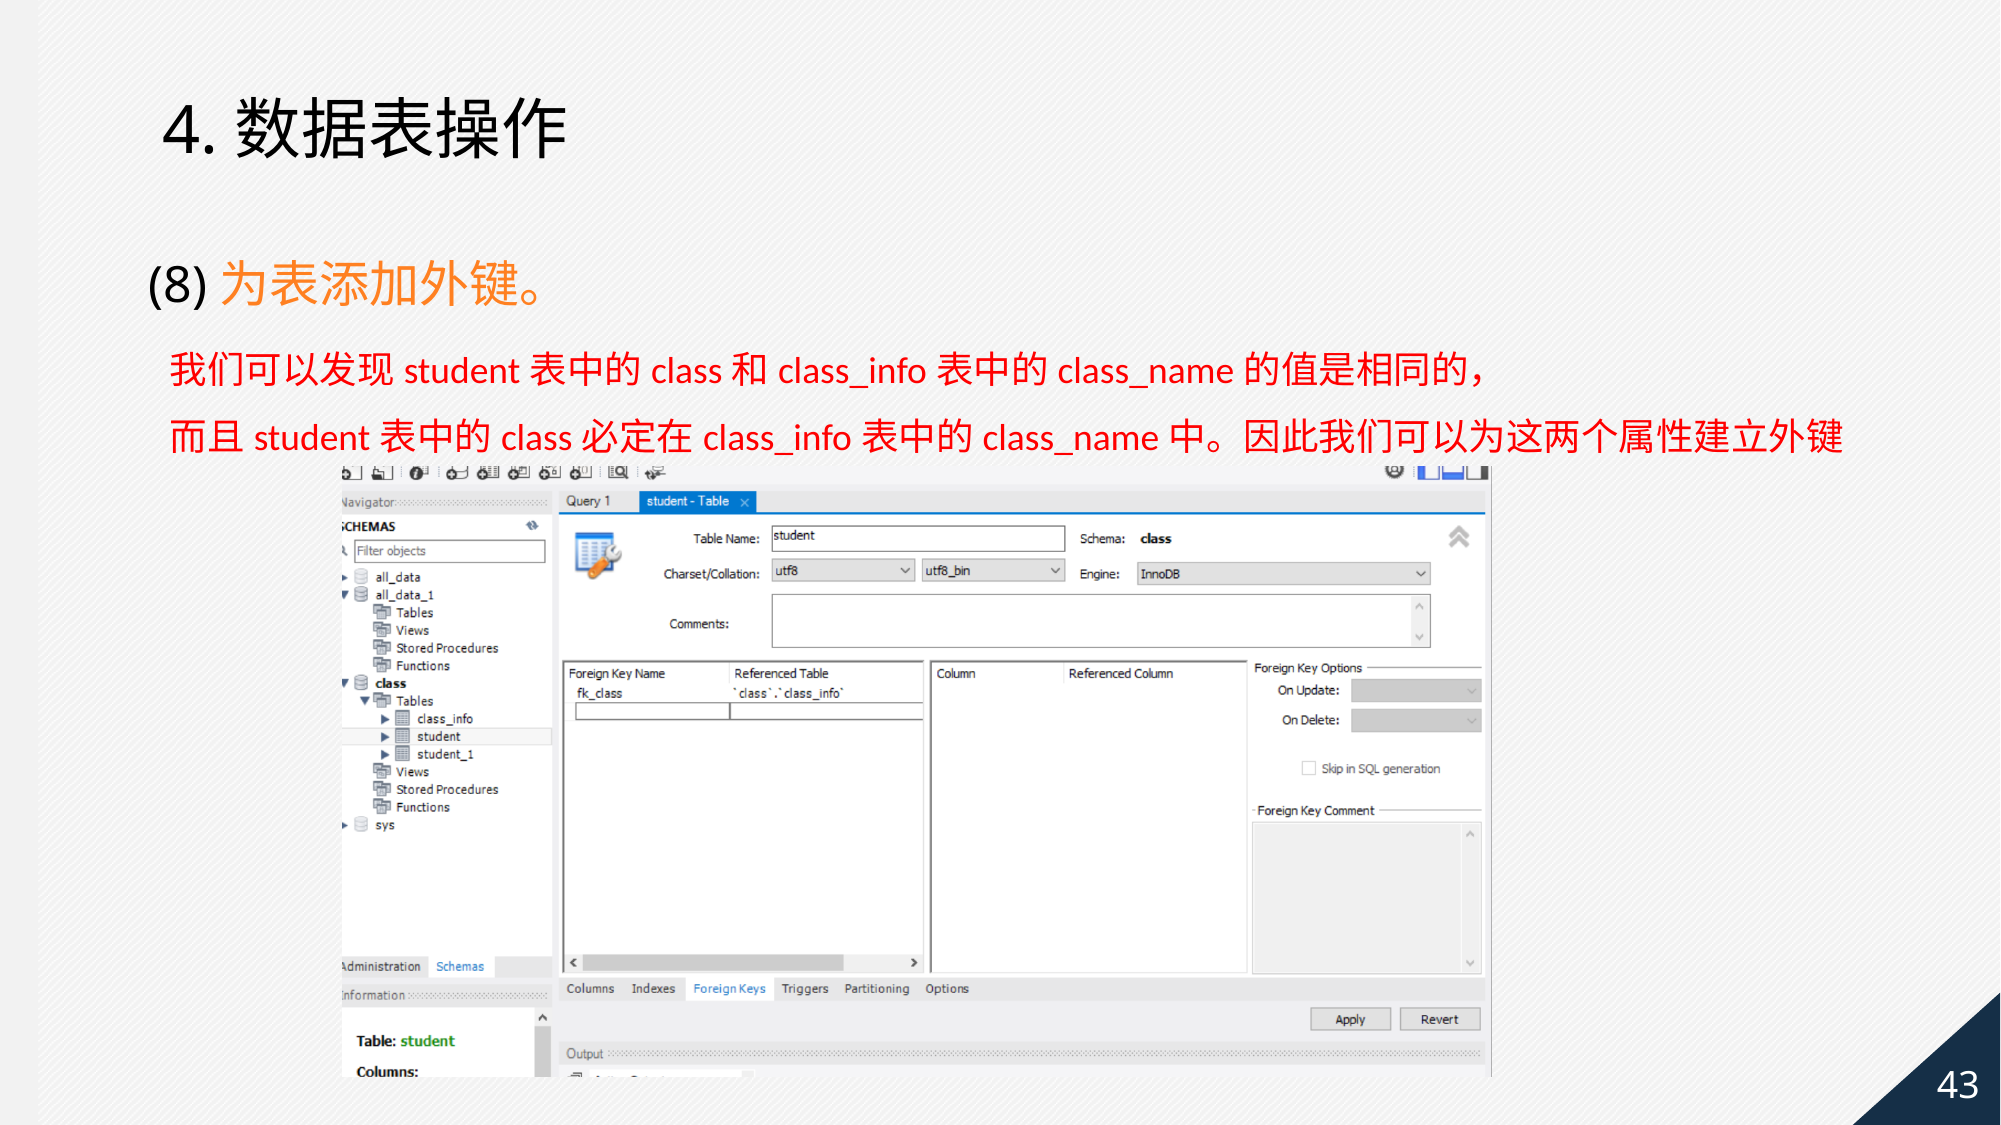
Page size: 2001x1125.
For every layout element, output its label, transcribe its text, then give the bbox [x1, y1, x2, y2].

text_box (8)为表添加外键。 [141, 245, 1779, 321]
slide_number 43 [1928, 1053, 1989, 1120]
picture [39, 0, 2001, 1125]
text_box 我们可以发现student表中的class和class_info表中的class_name的值是相同的， 而且student表中的class必定在class_info表中的class_name中。因此我们可以为这两个属性建立外键 [162, 338, 1889, 466]
text_box 4.数据表操作 [154, 79, 576, 175]
